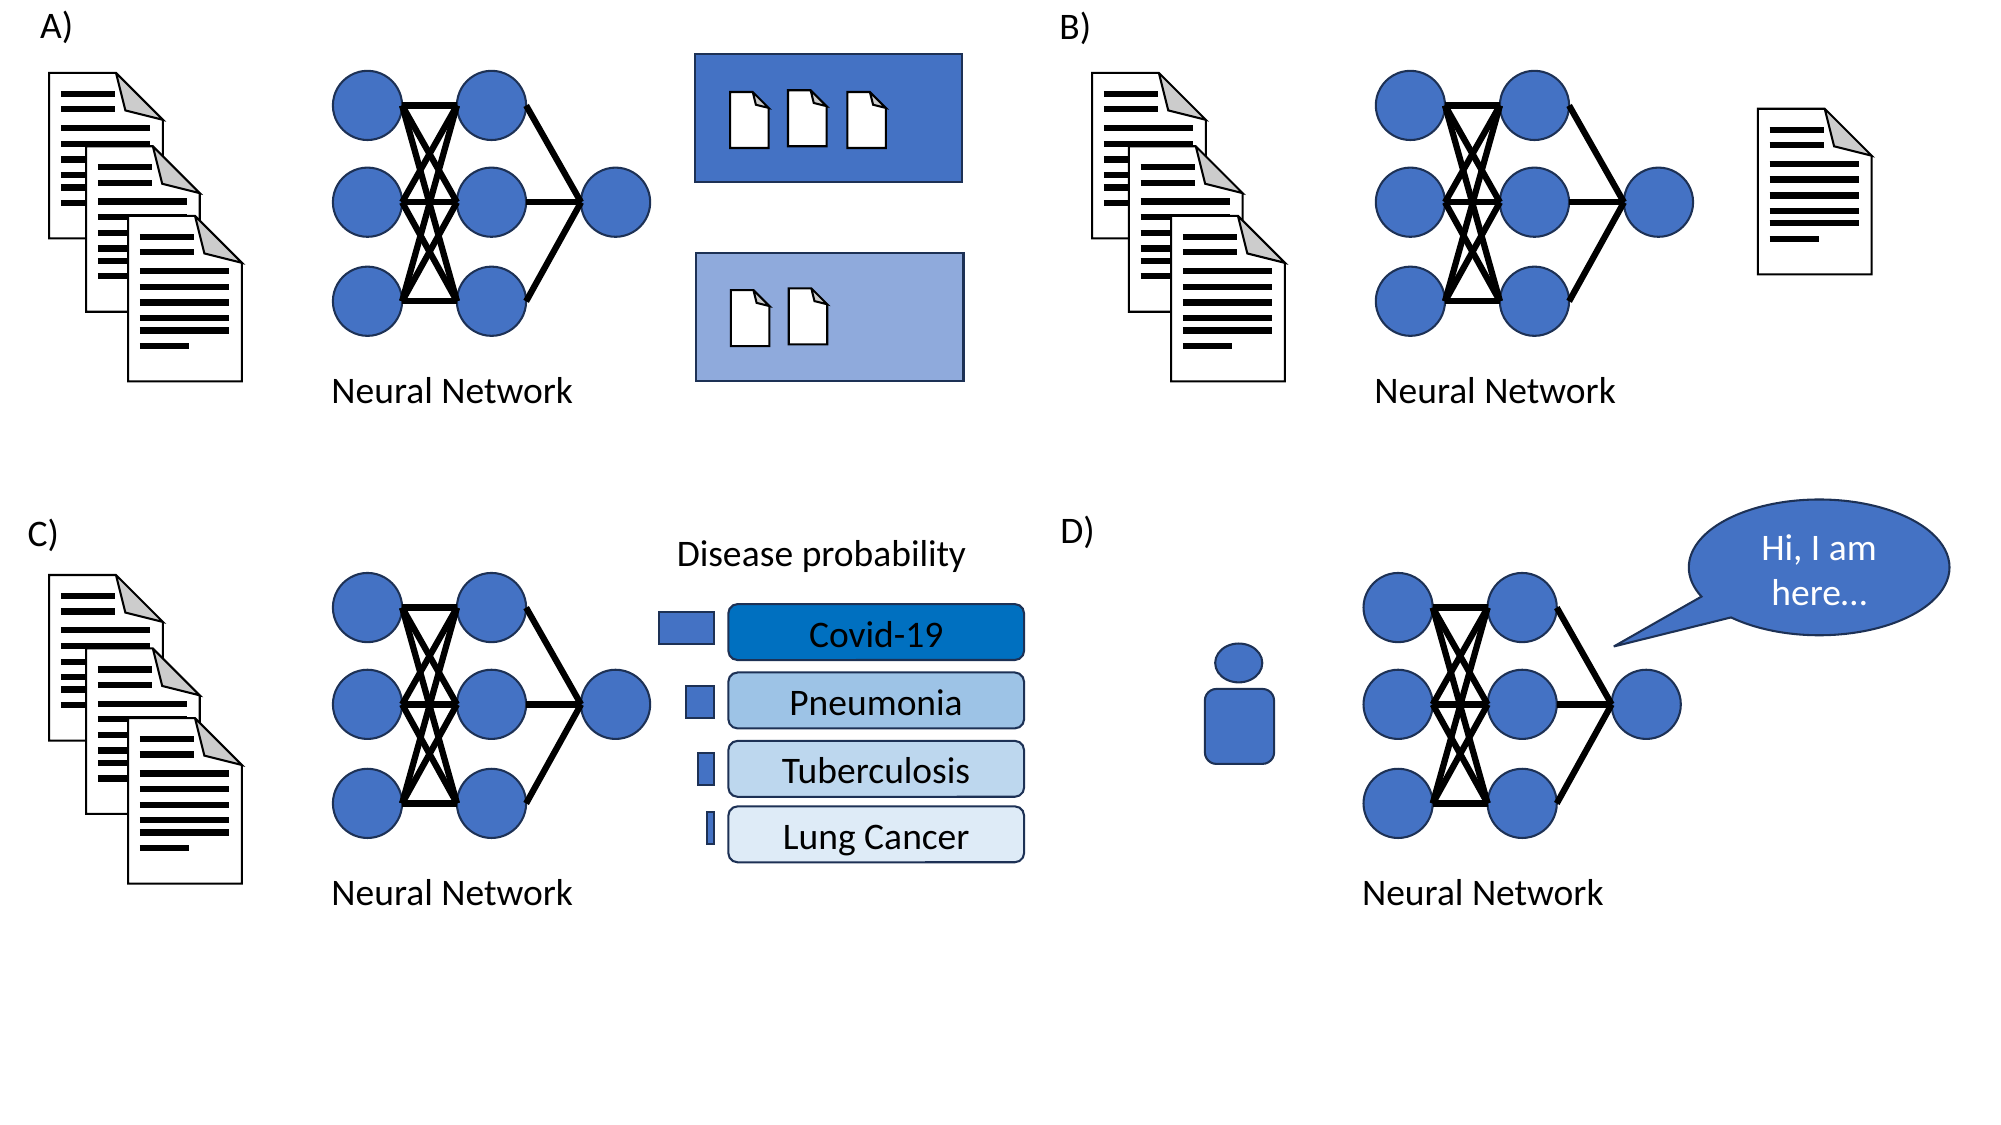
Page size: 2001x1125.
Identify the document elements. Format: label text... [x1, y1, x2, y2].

text_box B) [1044, 0, 1138, 55]
text_box Pneumonia [727, 671, 1026, 730]
text_box [846, 90, 890, 150]
text_box Tuberculosis [727, 739, 1026, 798]
text_box [694, 53, 963, 183]
text_box [706, 811, 715, 845]
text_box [1204, 643, 1275, 764]
text_box [786, 89, 830, 148]
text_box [1757, 108, 1872, 275]
text_box Neural Network [316, 860, 607, 921]
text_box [1375, 70, 1694, 336]
text_box [658, 611, 715, 645]
text_box Lung Cancer [727, 805, 1026, 864]
text_box C) [12, 501, 107, 562]
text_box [86, 648, 200, 814]
text_box Disease probability [662, 521, 1044, 582]
text_box [697, 752, 715, 786]
text_box [729, 90, 773, 150]
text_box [1128, 146, 1243, 312]
text_box A) [25, 0, 119, 54]
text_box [332, 572, 651, 838]
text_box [128, 718, 242, 884]
text_box [685, 685, 715, 719]
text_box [49, 574, 163, 741]
text_box [695, 252, 965, 382]
text_box Neural Network [1359, 358, 1650, 419]
text_box Hi, I am here… [1681, 498, 1951, 637]
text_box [1092, 72, 1206, 239]
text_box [1171, 215, 1285, 382]
text_box Covid-19 [727, 603, 1026, 662]
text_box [332, 70, 651, 336]
text_box Neural Network [1347, 860, 1638, 921]
text_box [729, 289, 773, 348]
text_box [49, 72, 163, 239]
text_box [787, 287, 831, 346]
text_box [1363, 572, 1681, 838]
text_box Neural Network [316, 358, 607, 419]
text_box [86, 146, 200, 312]
text_box D) [1045, 499, 1139, 559]
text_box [128, 215, 242, 382]
